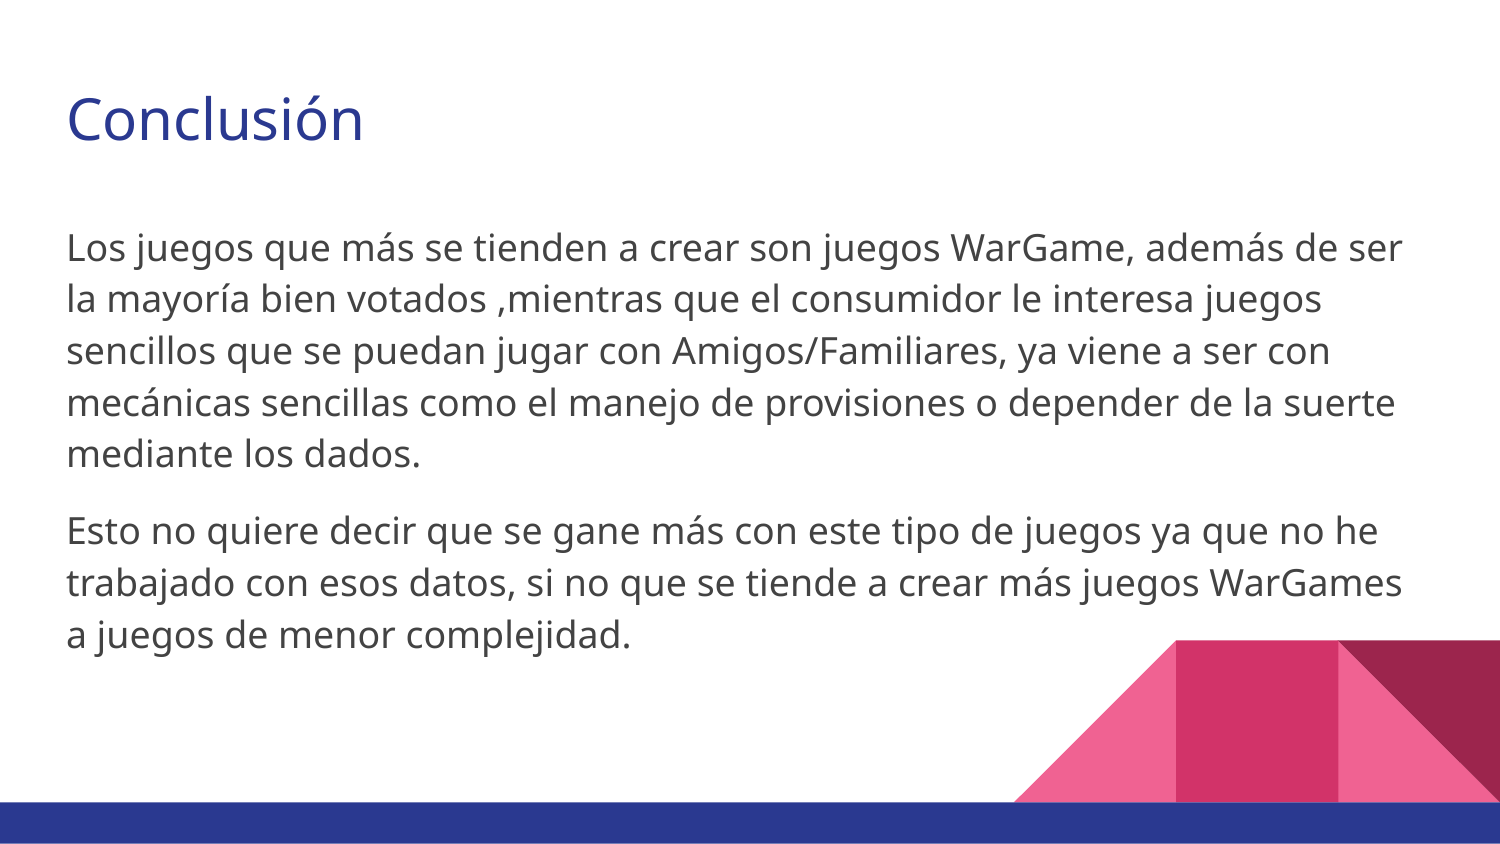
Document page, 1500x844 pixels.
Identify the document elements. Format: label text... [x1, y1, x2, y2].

title Conclusión [51, 67, 1449, 167]
list Los juegos que más se tienden a crear son juegos WarGame, además de ser la mayoría bien votados ,mientras que el consumidor le interesa juegos sencillos que se puedan jugar con Amigos/Familiares, ya viene a ser con mecánicas sencillas como el manejo de provisiones o depender de la suerte mediante los dados. Esto no quiere decir que se gane más con este tipo de juegos ya que no he trabajado con esos datos, si no que se tiende a crear más juegos WarGames a juegos de menor complejidad. [51, 201, 1449, 750]
